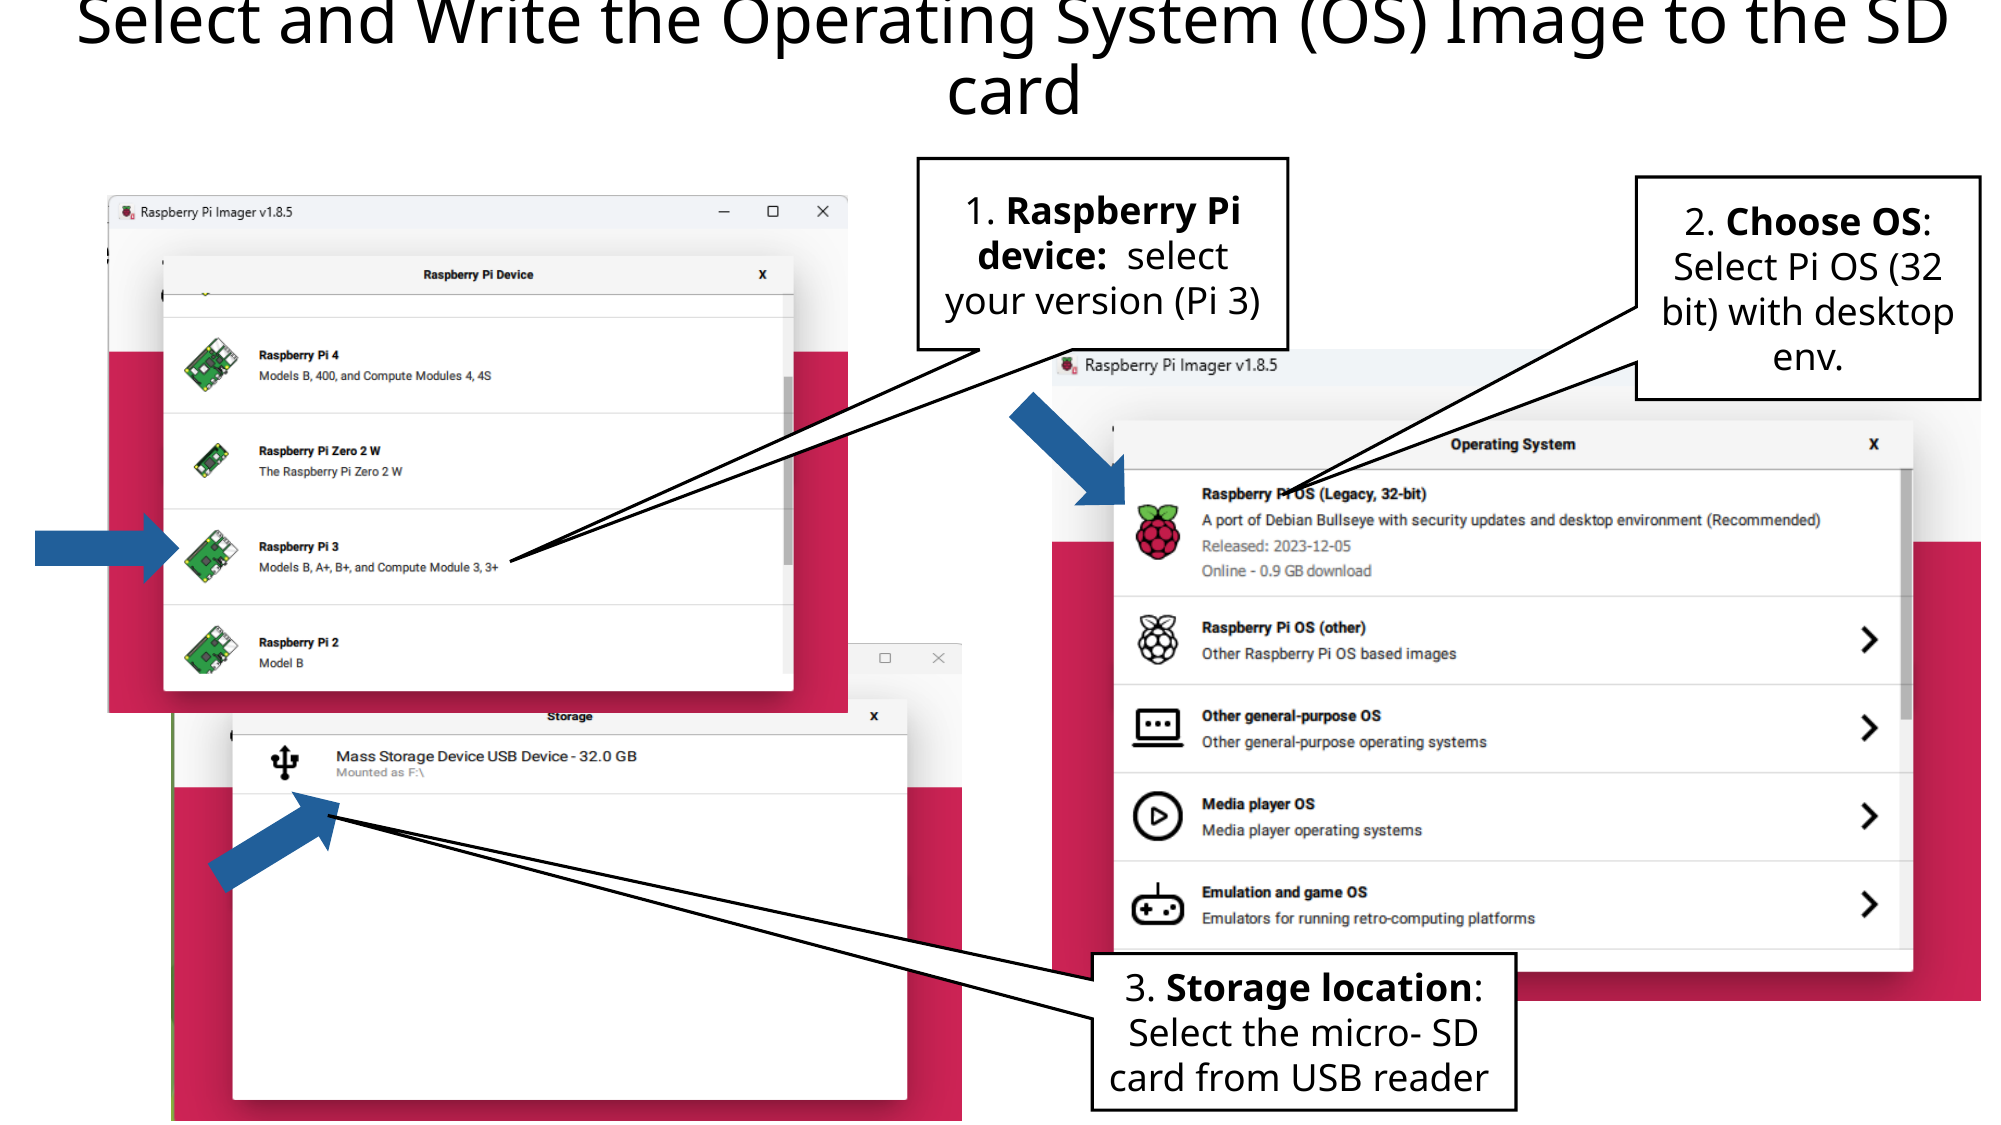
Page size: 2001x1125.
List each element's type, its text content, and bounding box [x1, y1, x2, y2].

text_box 1. Raspberry Pi device: select your version (Pi 3) [849, 156, 1290, 436]
title Select and Write the Operating System (OS) Image to the SD card [49, 14, 1981, 101]
text_box 2. Choose OS: Select Pi OS (32 bit) with desktop env. [1553, 175, 1982, 402]
picture [106, 195, 962, 1121]
picture [1051, 349, 1981, 1002]
text_box [35, 530, 106, 566]
text_box 3. Storage location: Select the micro- SD card from USB reader [962, 950, 1518, 1112]
text_box [1008, 391, 1051, 458]
